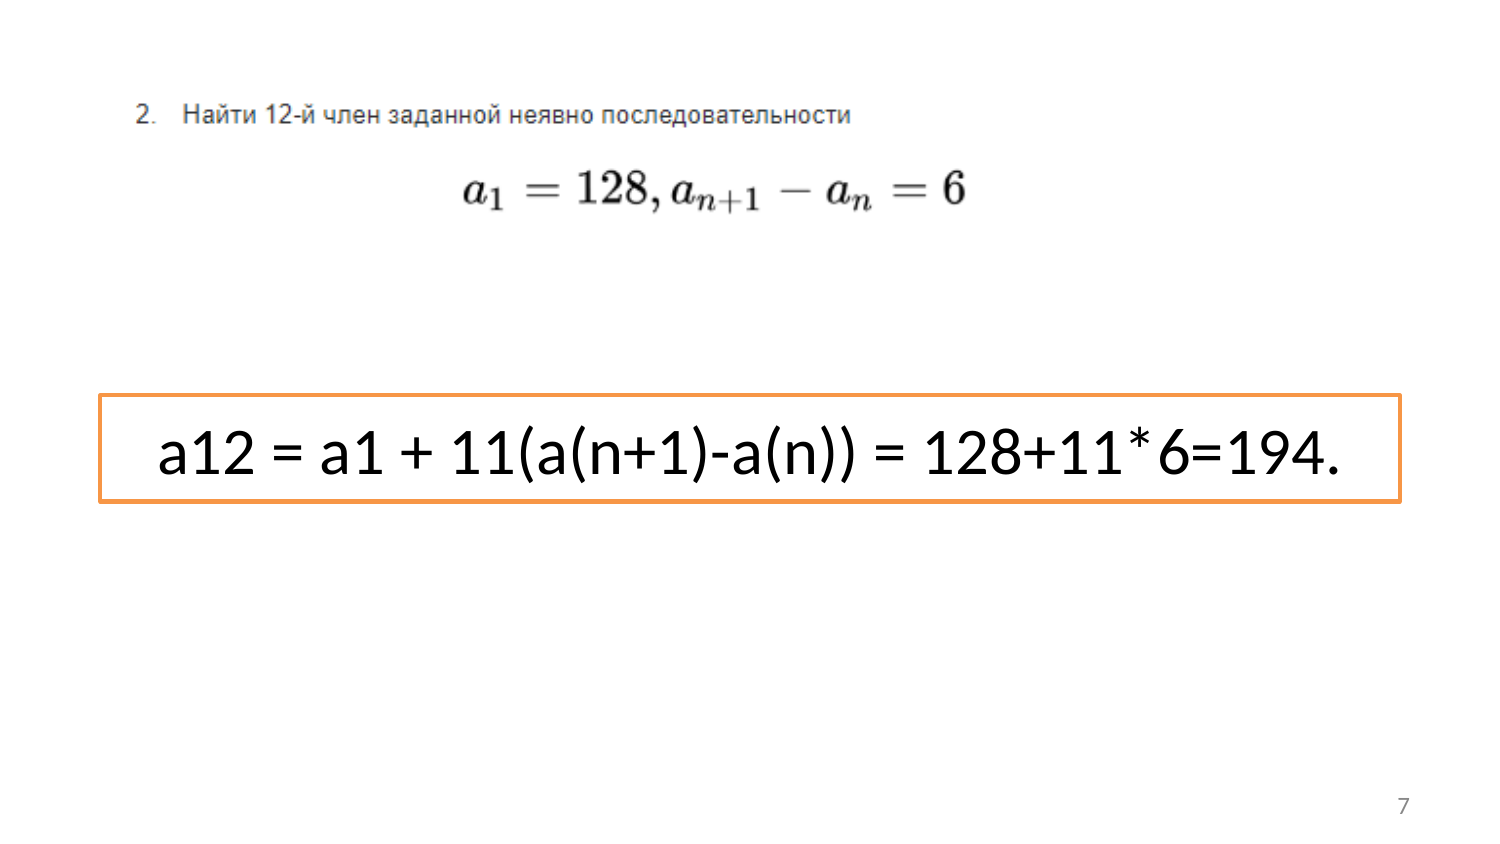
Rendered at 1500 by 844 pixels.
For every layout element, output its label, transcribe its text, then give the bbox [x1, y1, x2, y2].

text_box а12 = а1 + 11(а(n+1)-a(n)) = 128+11*6=194. [100, 395, 1400, 502]
slide_number ‹#› [1074, 782, 1425, 827]
picture [100, 57, 1051, 236]
